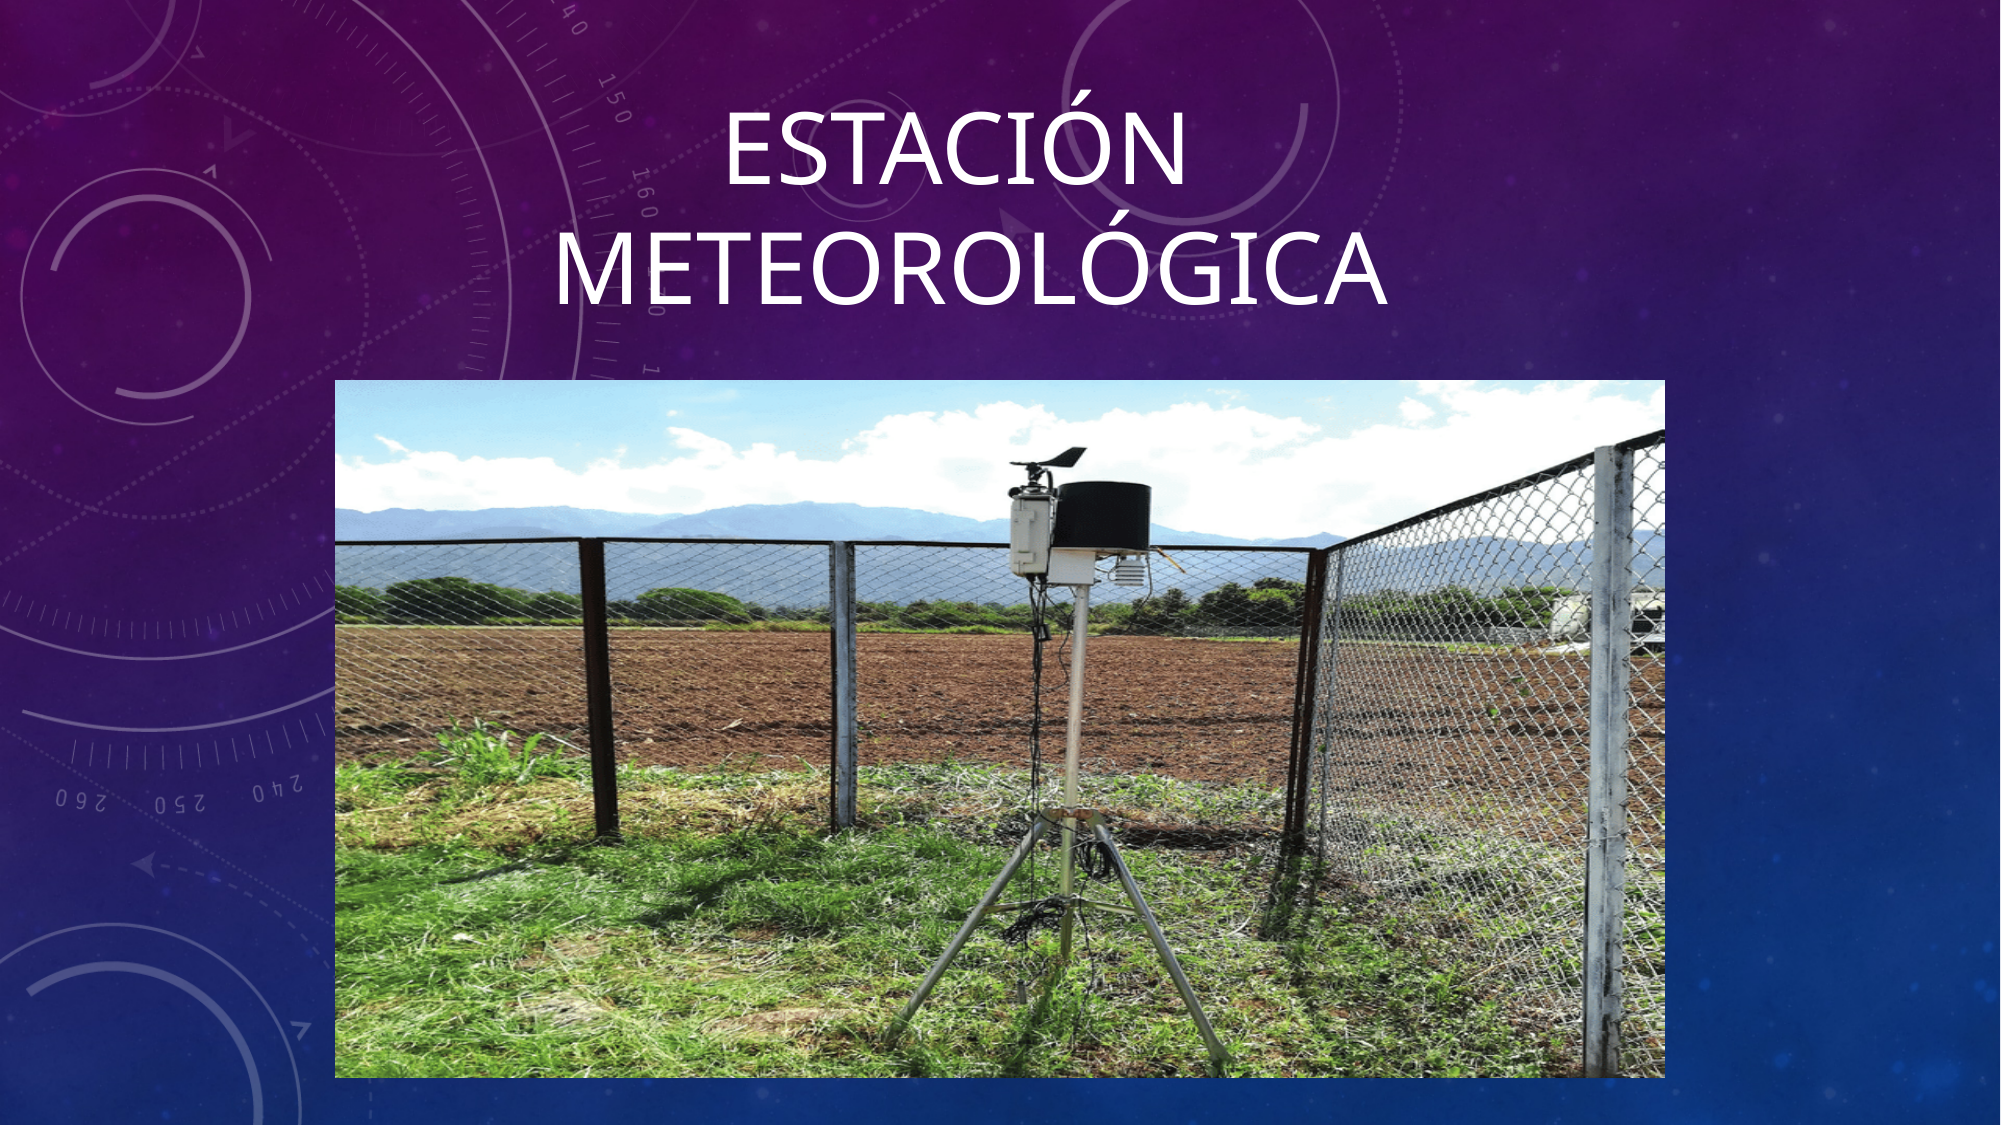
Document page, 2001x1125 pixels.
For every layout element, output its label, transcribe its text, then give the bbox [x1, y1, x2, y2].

picture [0, 0, 2001, 1125]
title ESTACIón meteorológica [379, 0, 1561, 333]
